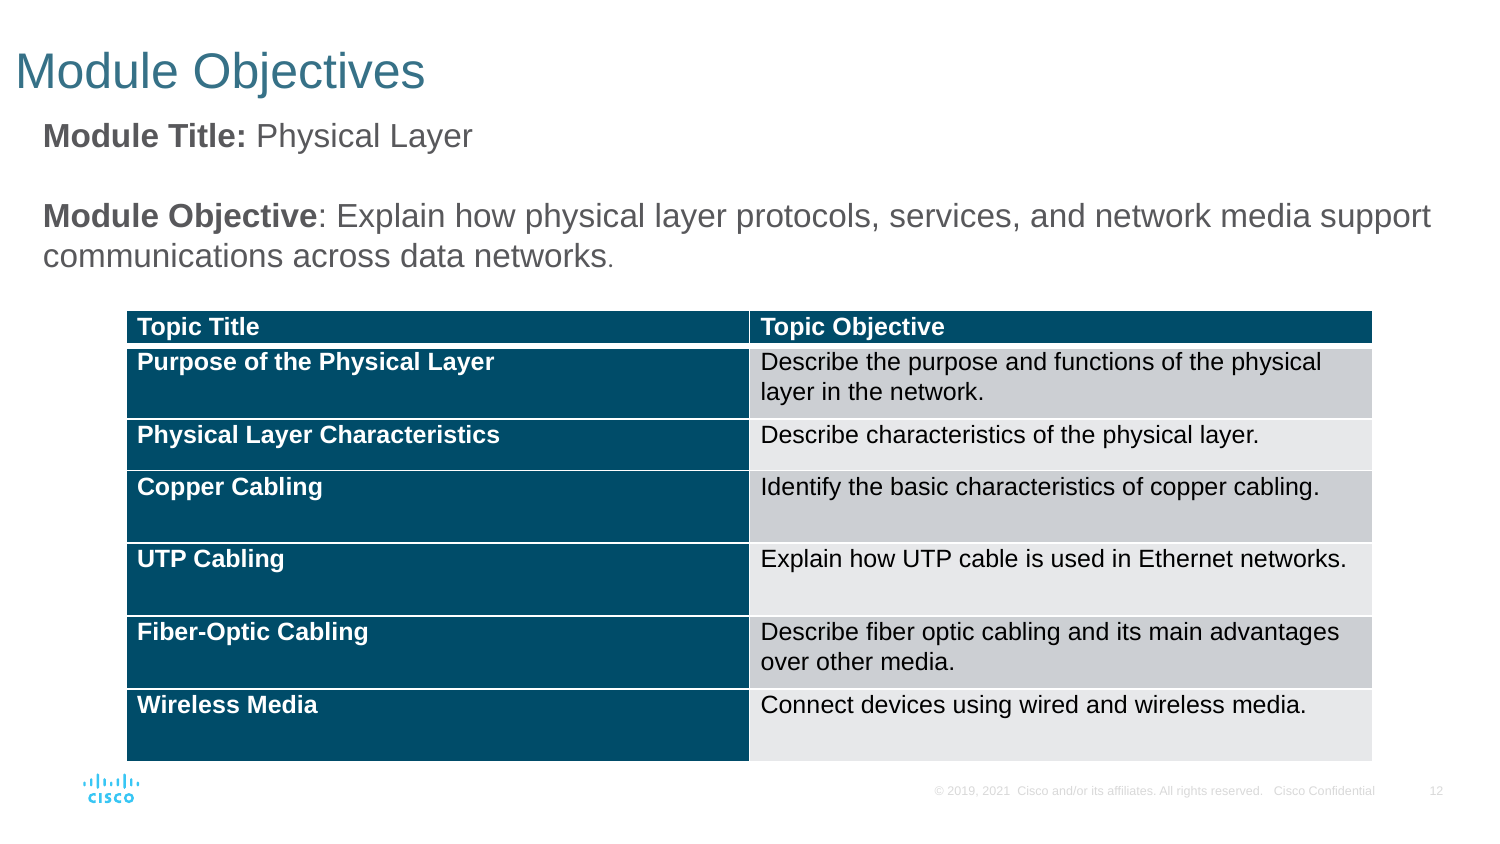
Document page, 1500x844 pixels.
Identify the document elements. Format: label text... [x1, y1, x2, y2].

table_cell Describe the purpose and functions of the physical layer in the network. [750, 349, 1372, 418]
text_box Module Title: Physical Layer Module Objective: Explain how physical layer protocols, services, and network media support communications across data networks. [27, 107, 1473, 282]
table_cell Explain how UTP cable is used in Ethernet networks. [750, 544, 1372, 615]
table_cell Identify the basic characteristics of copper cabling. [750, 471, 1372, 542]
table_cell Describe characteristics of the physical layer. [750, 420, 1372, 470]
table_header Topic Objective [750, 311, 1372, 343]
title Module Objectives [0, 6, 1500, 131]
table_cell Fiber-Optic Cabling [127, 617, 749, 688]
table_cell UTP Cabling [127, 544, 749, 615]
table_header Topic Title [127, 311, 749, 343]
table_cell Copper Cabling [127, 471, 749, 542]
table_cell Wireless Media [127, 690, 749, 761]
table_cell Connect devices using wired and wireless media. [750, 690, 1372, 761]
table_cell Purpose of the Physical Layer [127, 349, 749, 418]
table_cell Physical Layer Characteristics [127, 420, 749, 470]
table_cell Describe fiber optic cabling and its main advantages over other media. [750, 617, 1372, 688]
